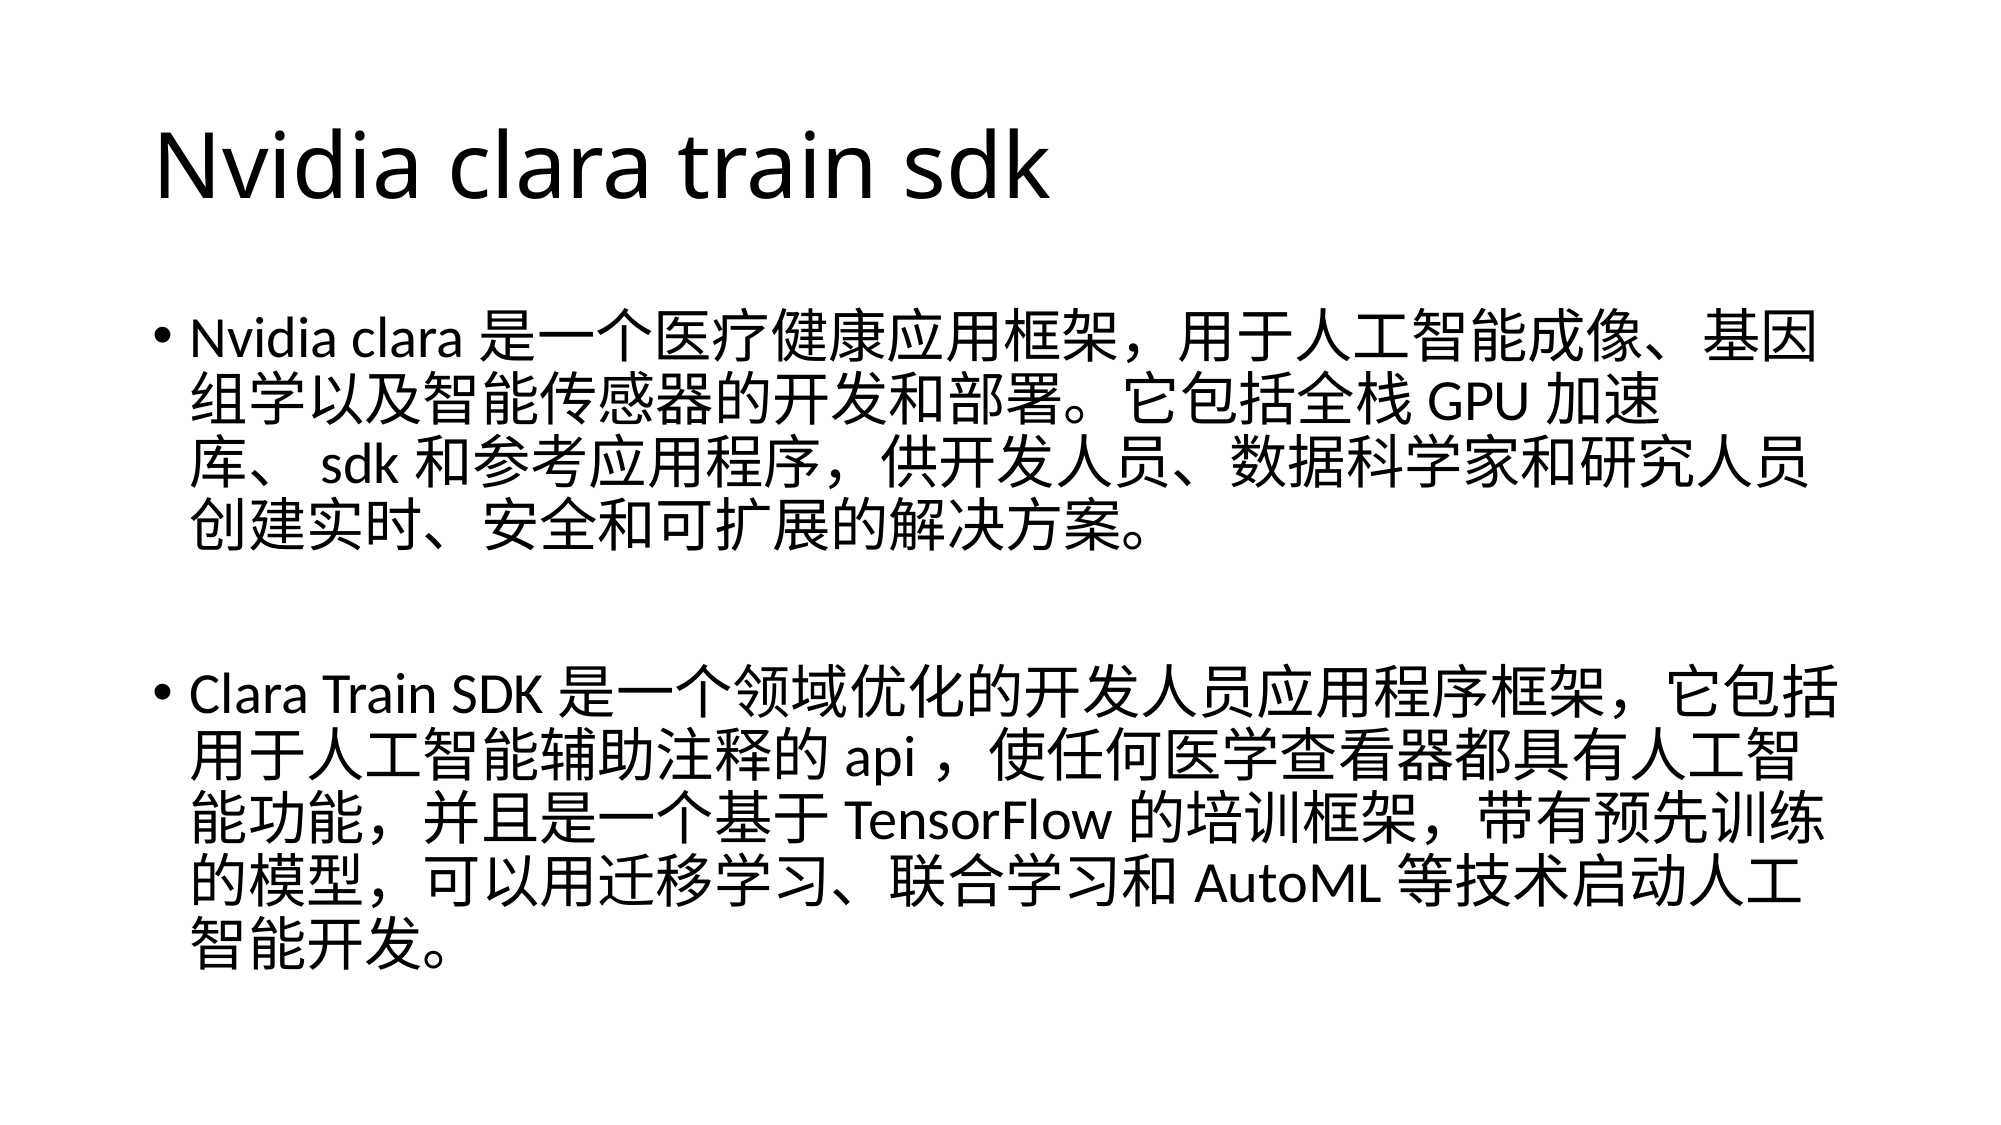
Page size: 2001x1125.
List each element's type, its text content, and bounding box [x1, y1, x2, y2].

title Nvidia clara train sdk [137, 59, 1863, 278]
list Nvidia clara是一个医疗健康应用框架，用于人工智能成像、基因组学以及智能传感器的开发和部署。它包括全栈GPU加速库、sdk和参考应用程序，供开发人员、数据科学家和研究人员创建实时、安全和可扩展的解决方案。 Clara Train SDK是一个领域优化的开发人员应用程序框架，它包括用于人工智能辅助注释的api，使任何医学查看器都具有人工智能功能，并且是一个基于TensorFlow的培训框架，带有预先训练的模型，可以用迁移学习、联合学习和AutoML等技术启动人工智能开发。 [137, 299, 1863, 1014]
